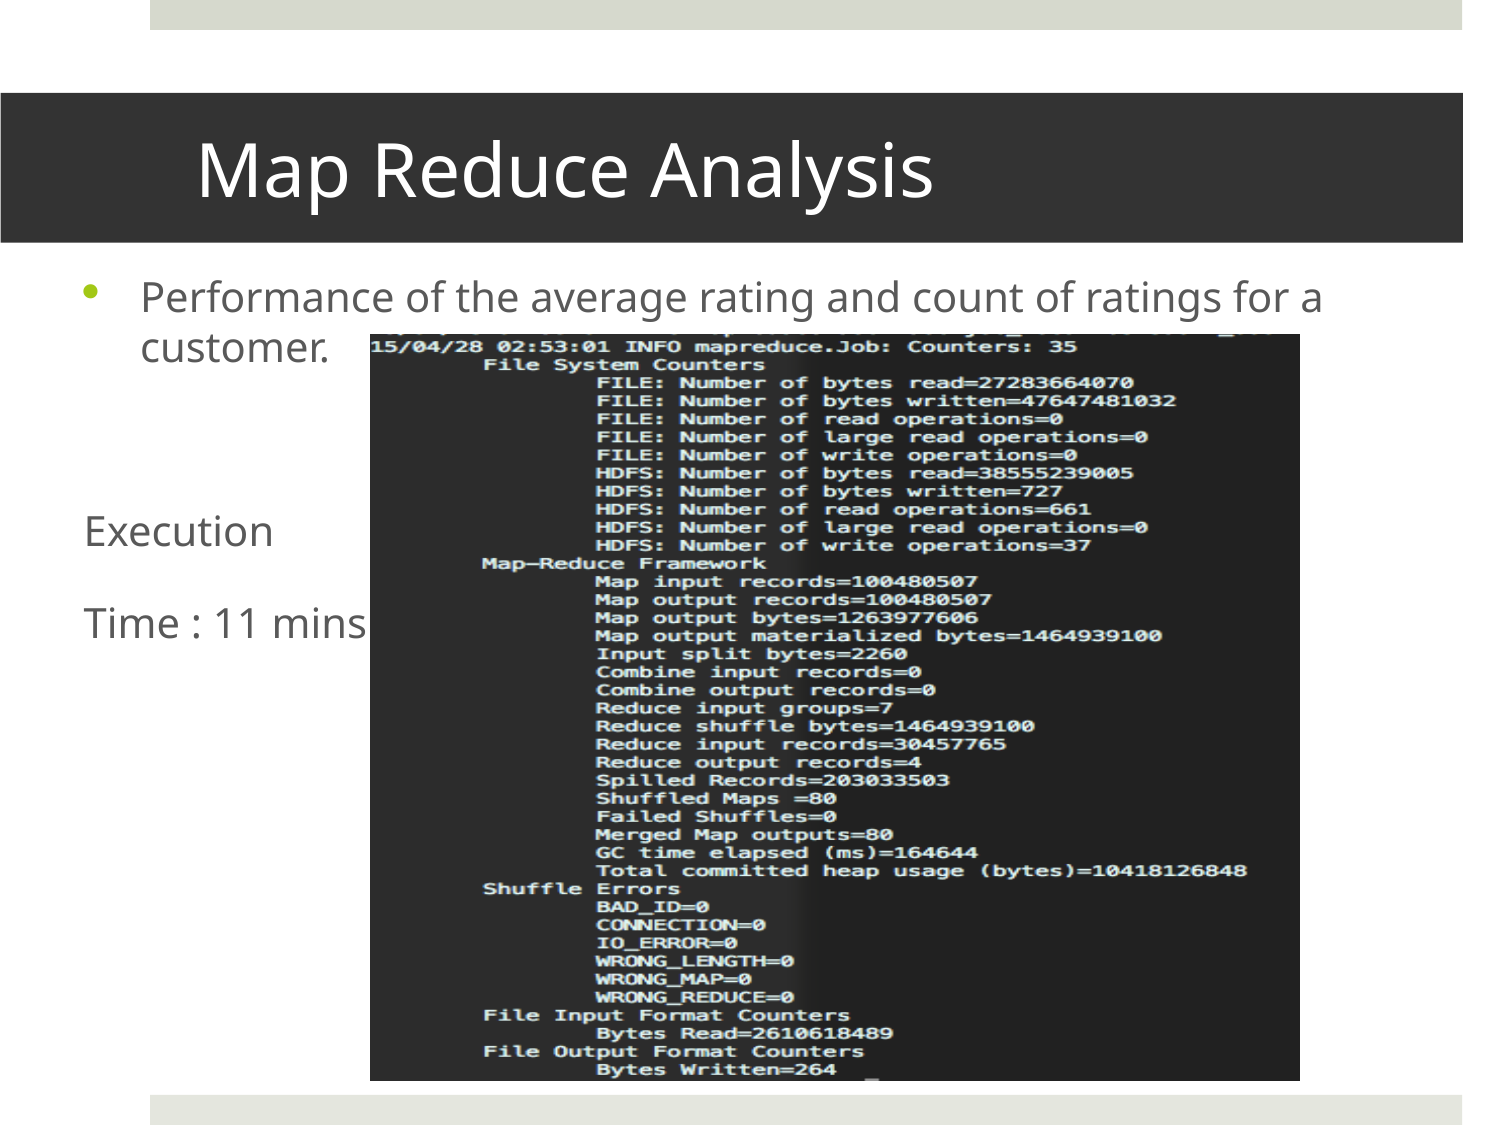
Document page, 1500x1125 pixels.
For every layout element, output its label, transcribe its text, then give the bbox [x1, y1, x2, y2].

title Map Reduce Analysis [0, 92, 1463, 243]
picture [369, 334, 1300, 1082]
list Performance of the average rating and count of ratings for a customer. Execution Time : 11 mins [68, 263, 1432, 1028]
